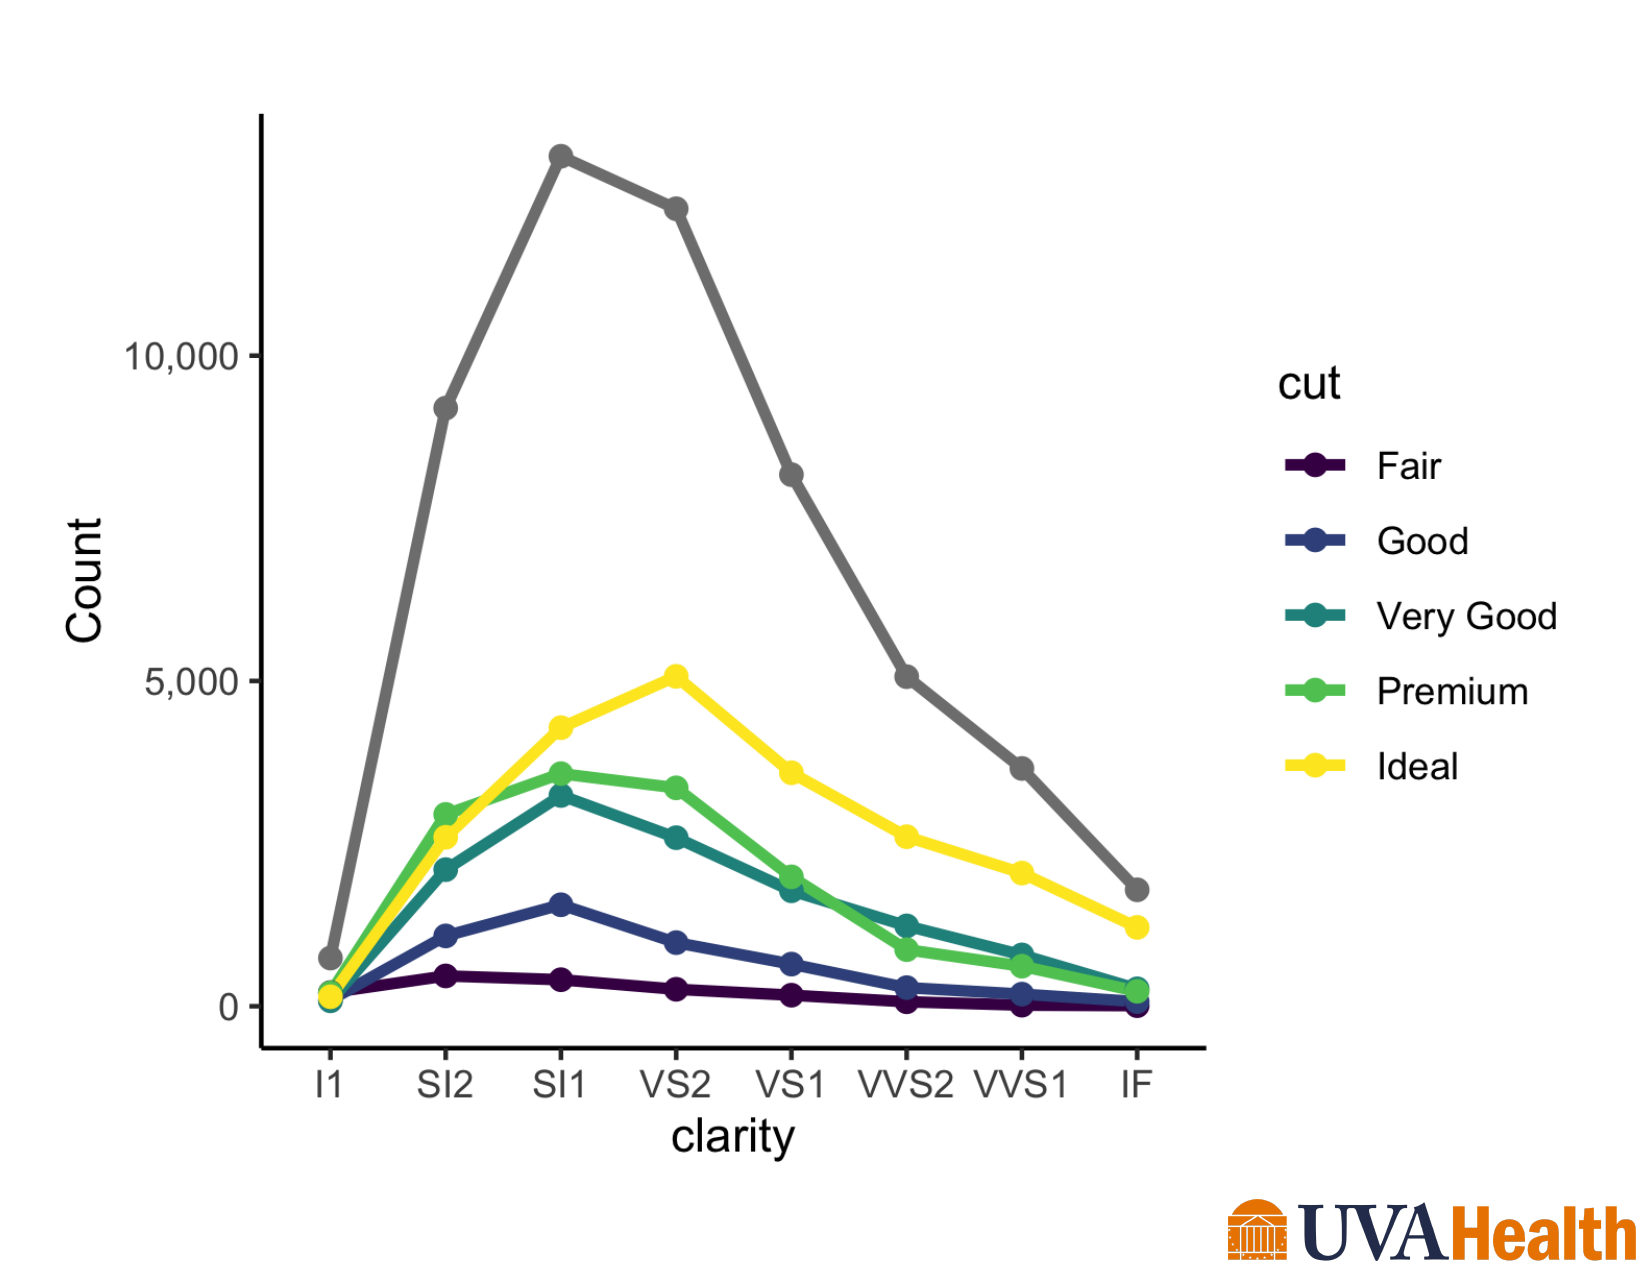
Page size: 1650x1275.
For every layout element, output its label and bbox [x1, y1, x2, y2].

picture [43, 90, 1607, 1185]
picture [1228, 1199, 1636, 1261]
